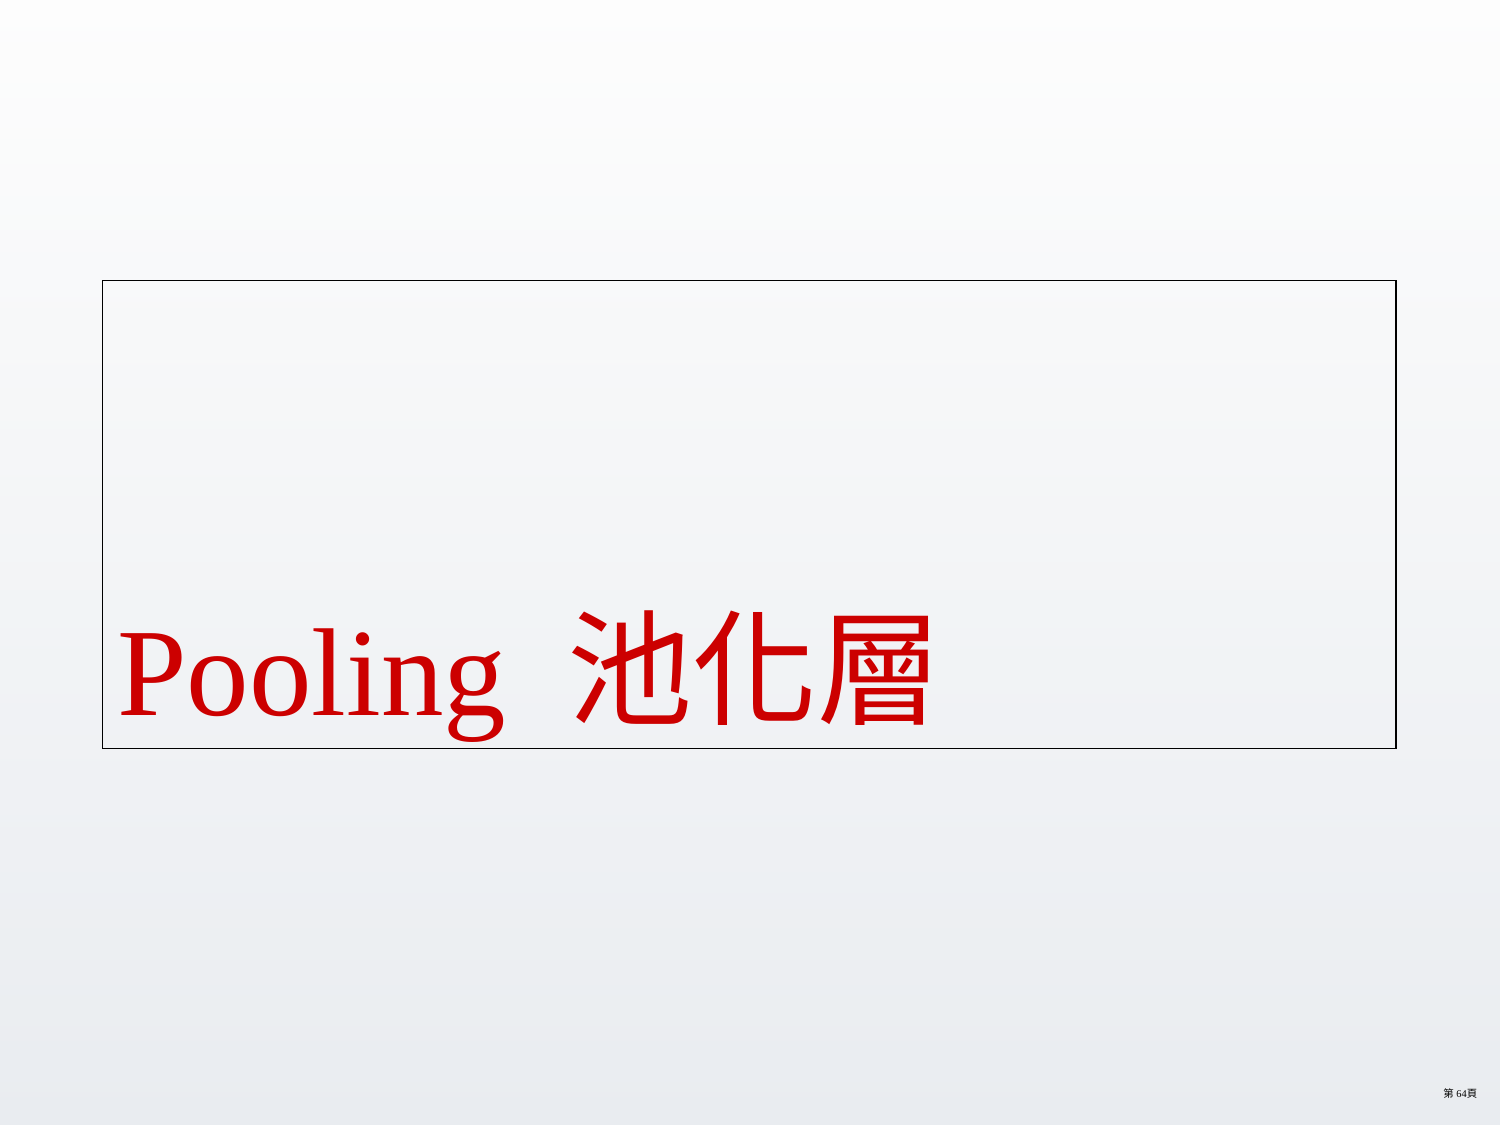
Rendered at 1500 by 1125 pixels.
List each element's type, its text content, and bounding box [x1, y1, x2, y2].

title Pooling 池化層 [102, 280, 1397, 749]
